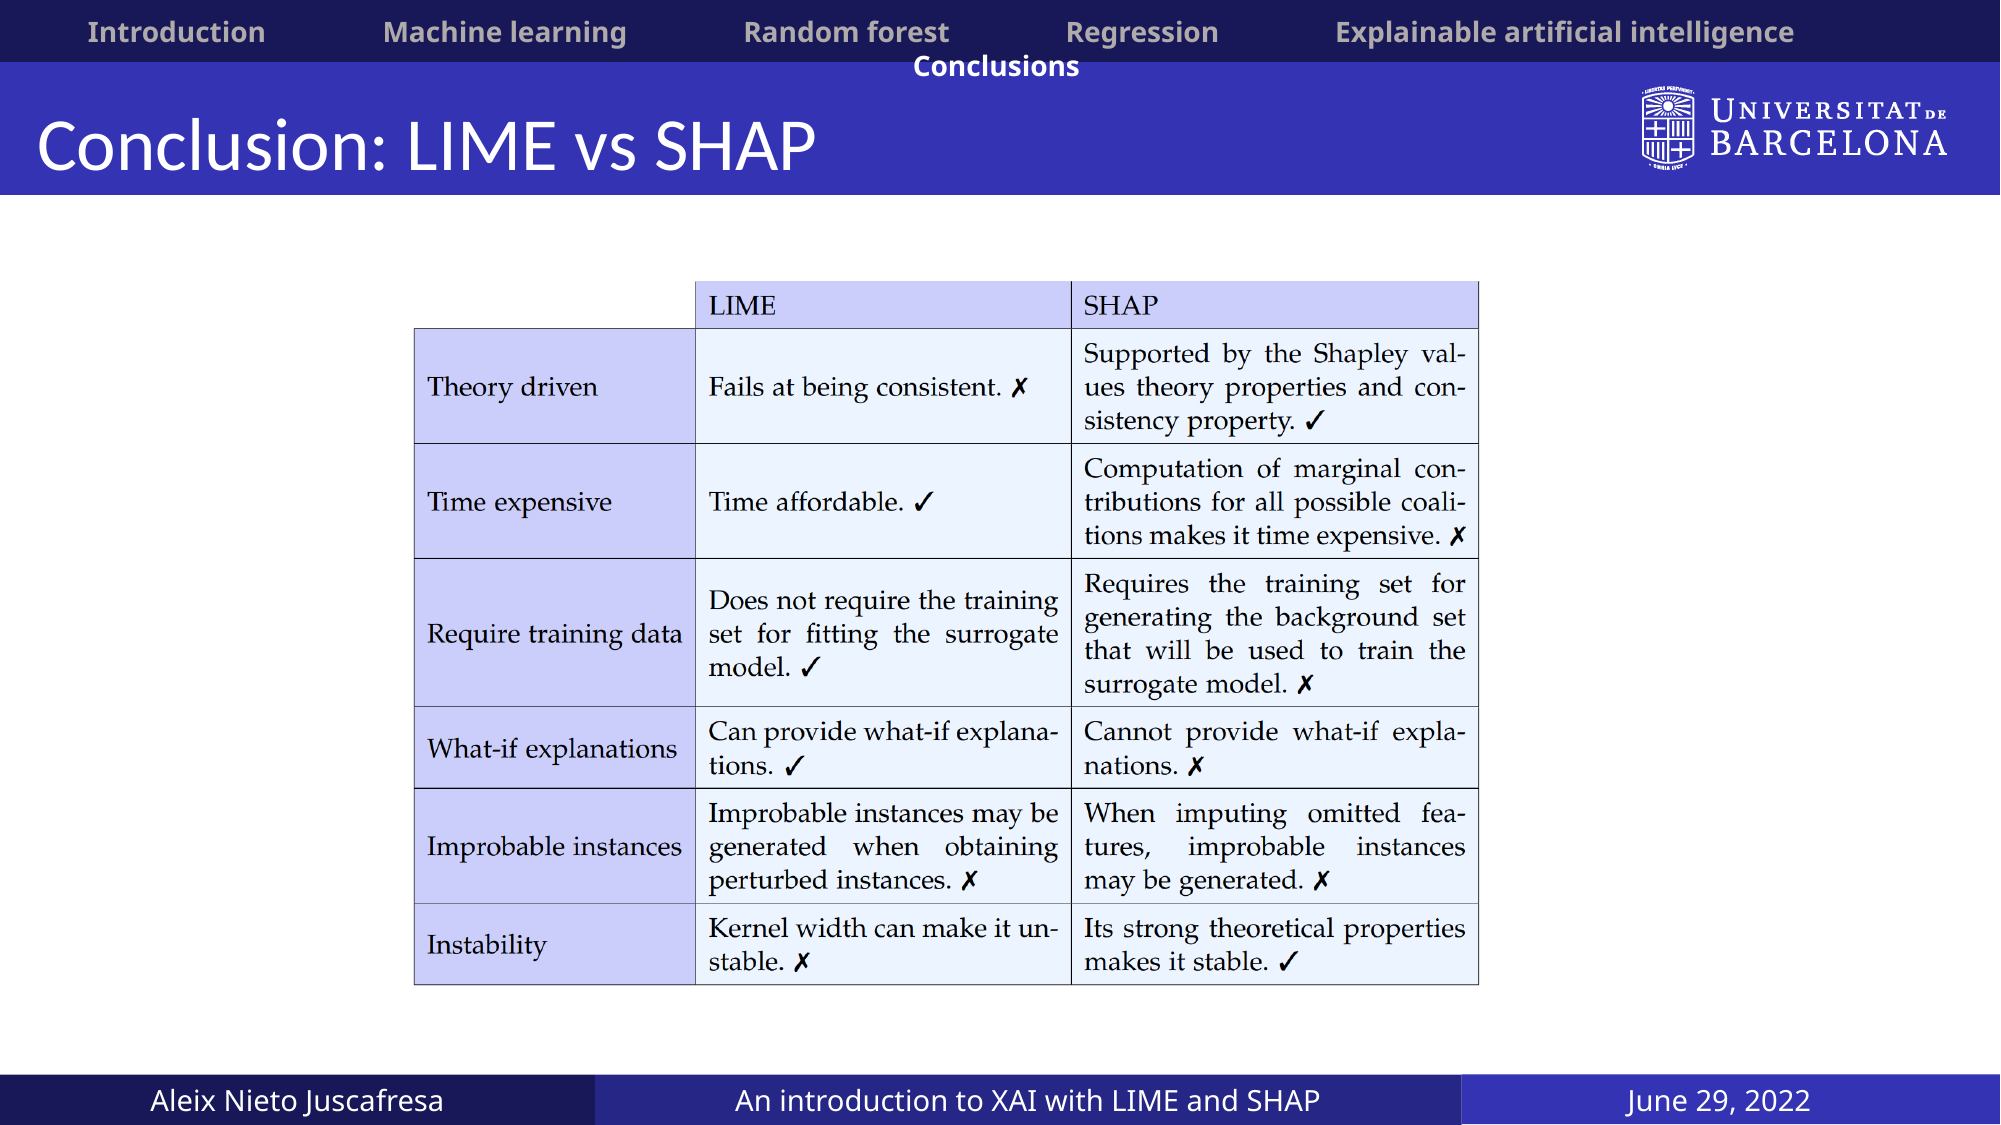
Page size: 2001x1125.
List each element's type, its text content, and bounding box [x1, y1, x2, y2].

picture [408, 279, 1483, 989]
text_box Conclusion: LIME vs SHAP [22, 90, 834, 193]
text_box [0, 0, 2000, 62]
text_box [0, 62, 2000, 195]
text_box Introduction Machine learning Random forest Regression Explainable artificial intelligence Conclusions [0, 6, 1997, 90]
footer An introduction to XAI with LIME and SHAP [594, 1074, 1462, 1125]
slide_number Aleix Nieto Juscafresa [0, 1074, 594, 1125]
picture [1633, 79, 1956, 177]
